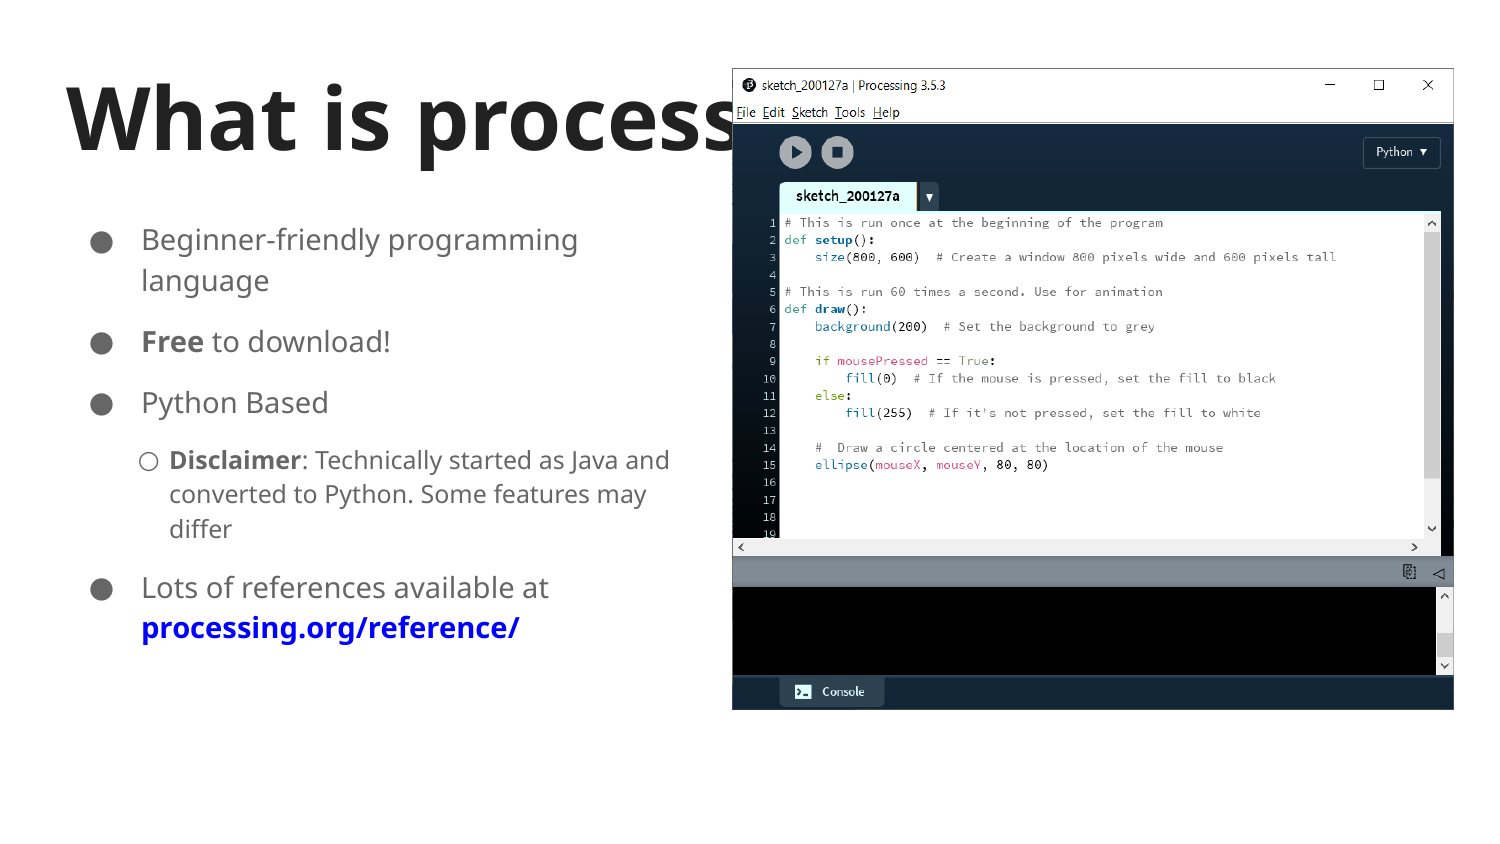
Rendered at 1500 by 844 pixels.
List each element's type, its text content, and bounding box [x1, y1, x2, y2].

picture [732, 68, 1454, 710]
list Beginner-friendly programming language Free to download! Python Based Disclaimer: Technically started as Java and converted to Python. Some features may differ Lots of references available at processing.org/reference/ [51, 201, 708, 750]
title What is processing? [51, 48, 1449, 180]
